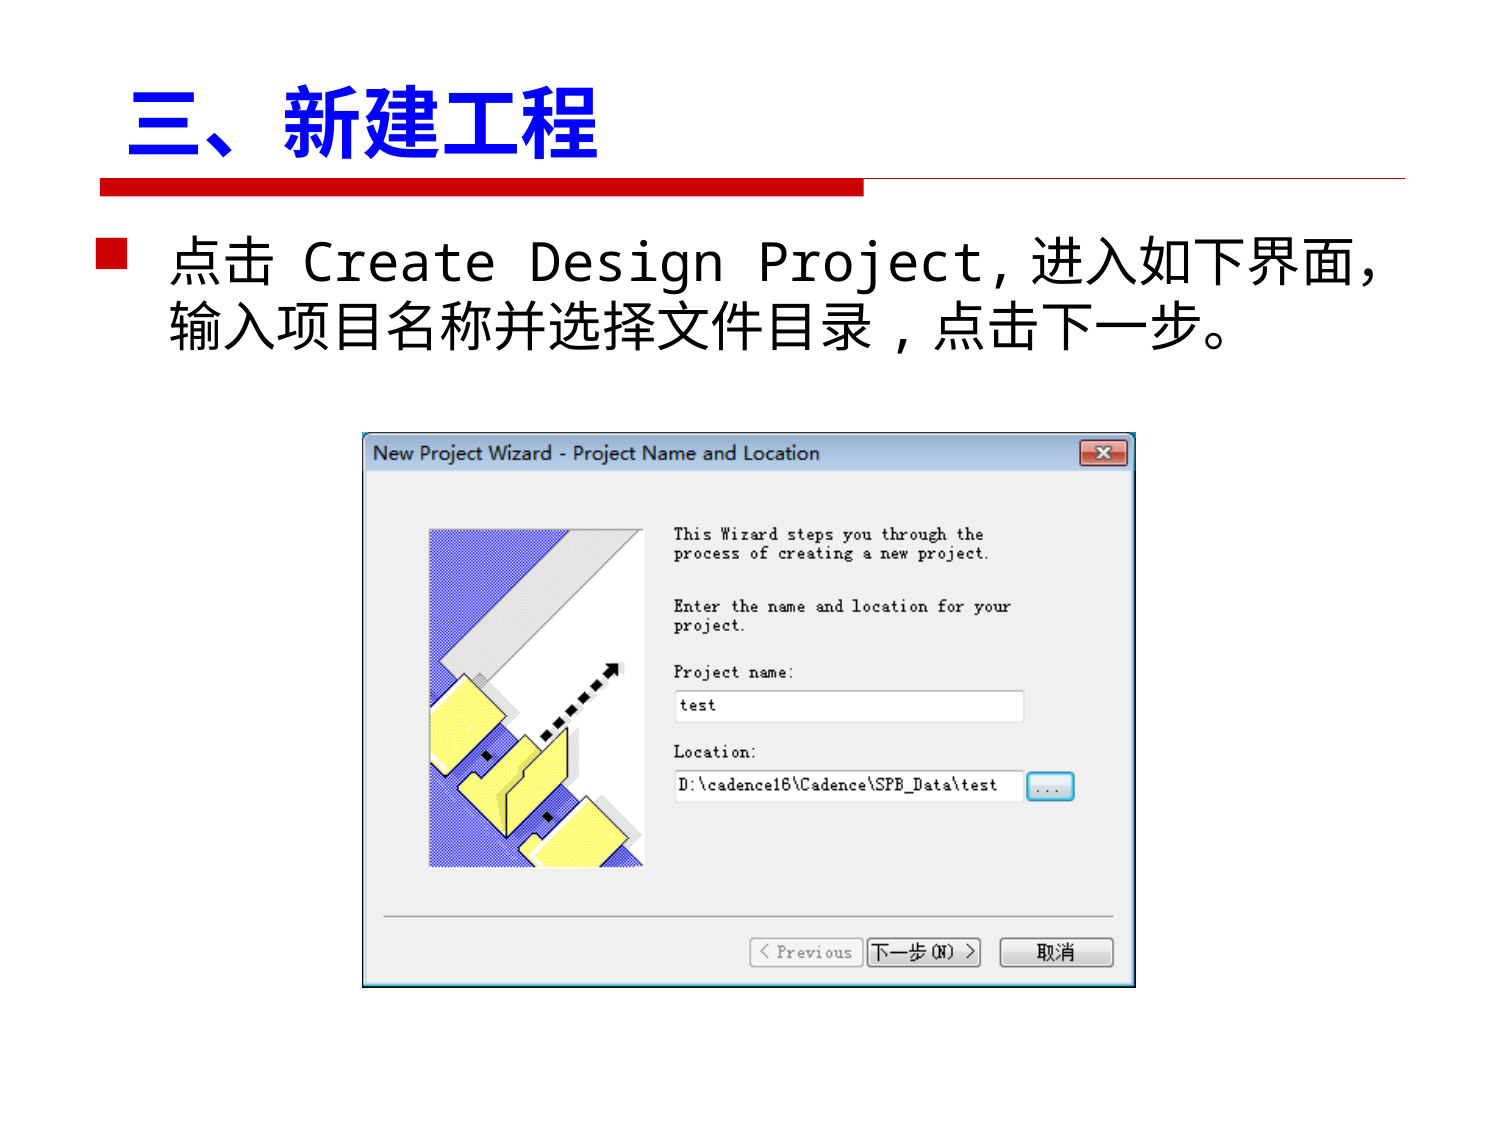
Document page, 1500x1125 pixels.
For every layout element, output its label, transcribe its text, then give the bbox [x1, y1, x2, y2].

text_box 点击 Create Design Project,进入如下界面，输入项目名称并选择文件目录,点击下一步。 [76, 220, 1431, 1071]
picture [361, 432, 1136, 988]
text_box 三、新建工程 [109, 66, 1388, 177]
